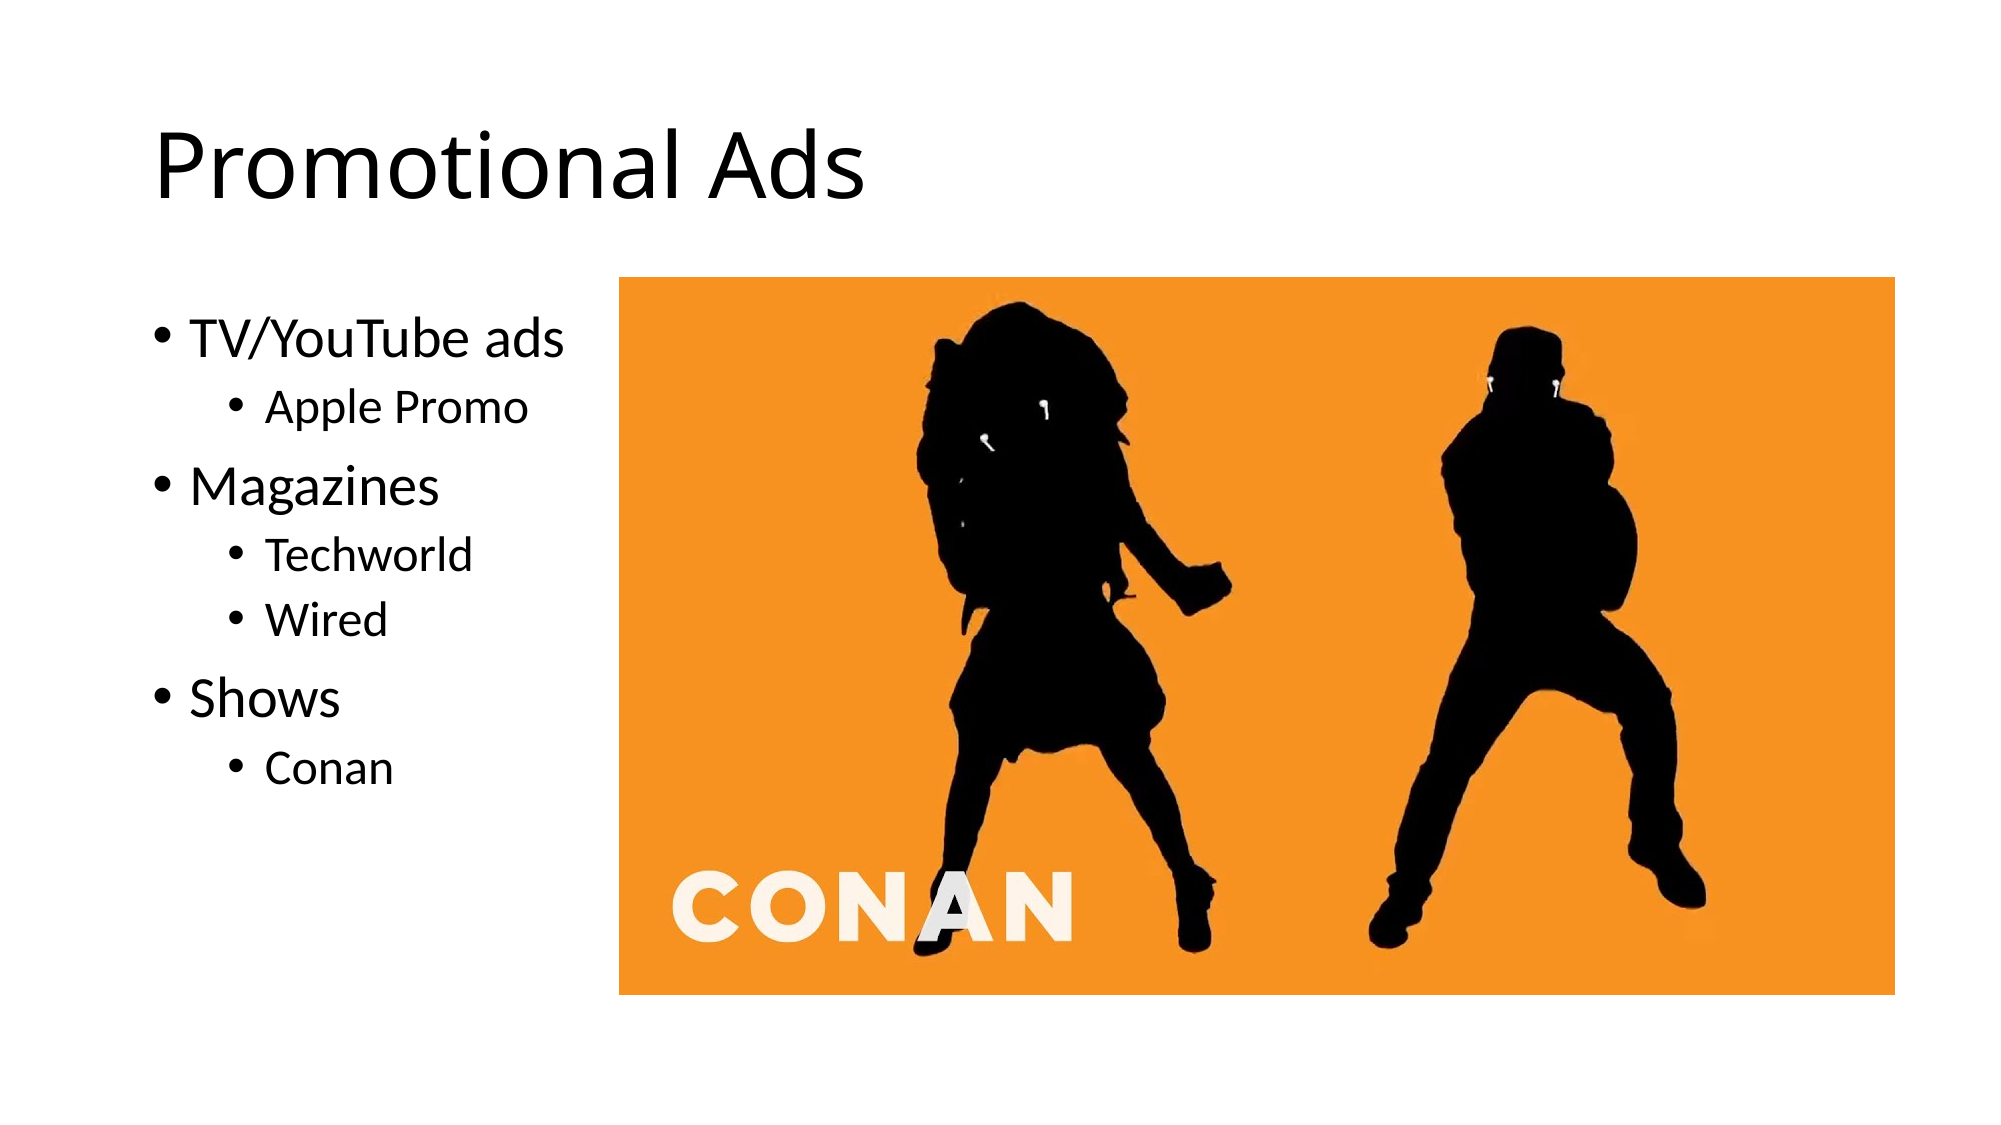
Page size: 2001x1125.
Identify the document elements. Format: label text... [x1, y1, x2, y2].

list TV/YouTube ads Apple Promo Magazines Techworld Wired Shows Conan [137, 299, 1863, 1014]
title Promotional Ads [137, 59, 1863, 278]
picture [619, 277, 1895, 995]
